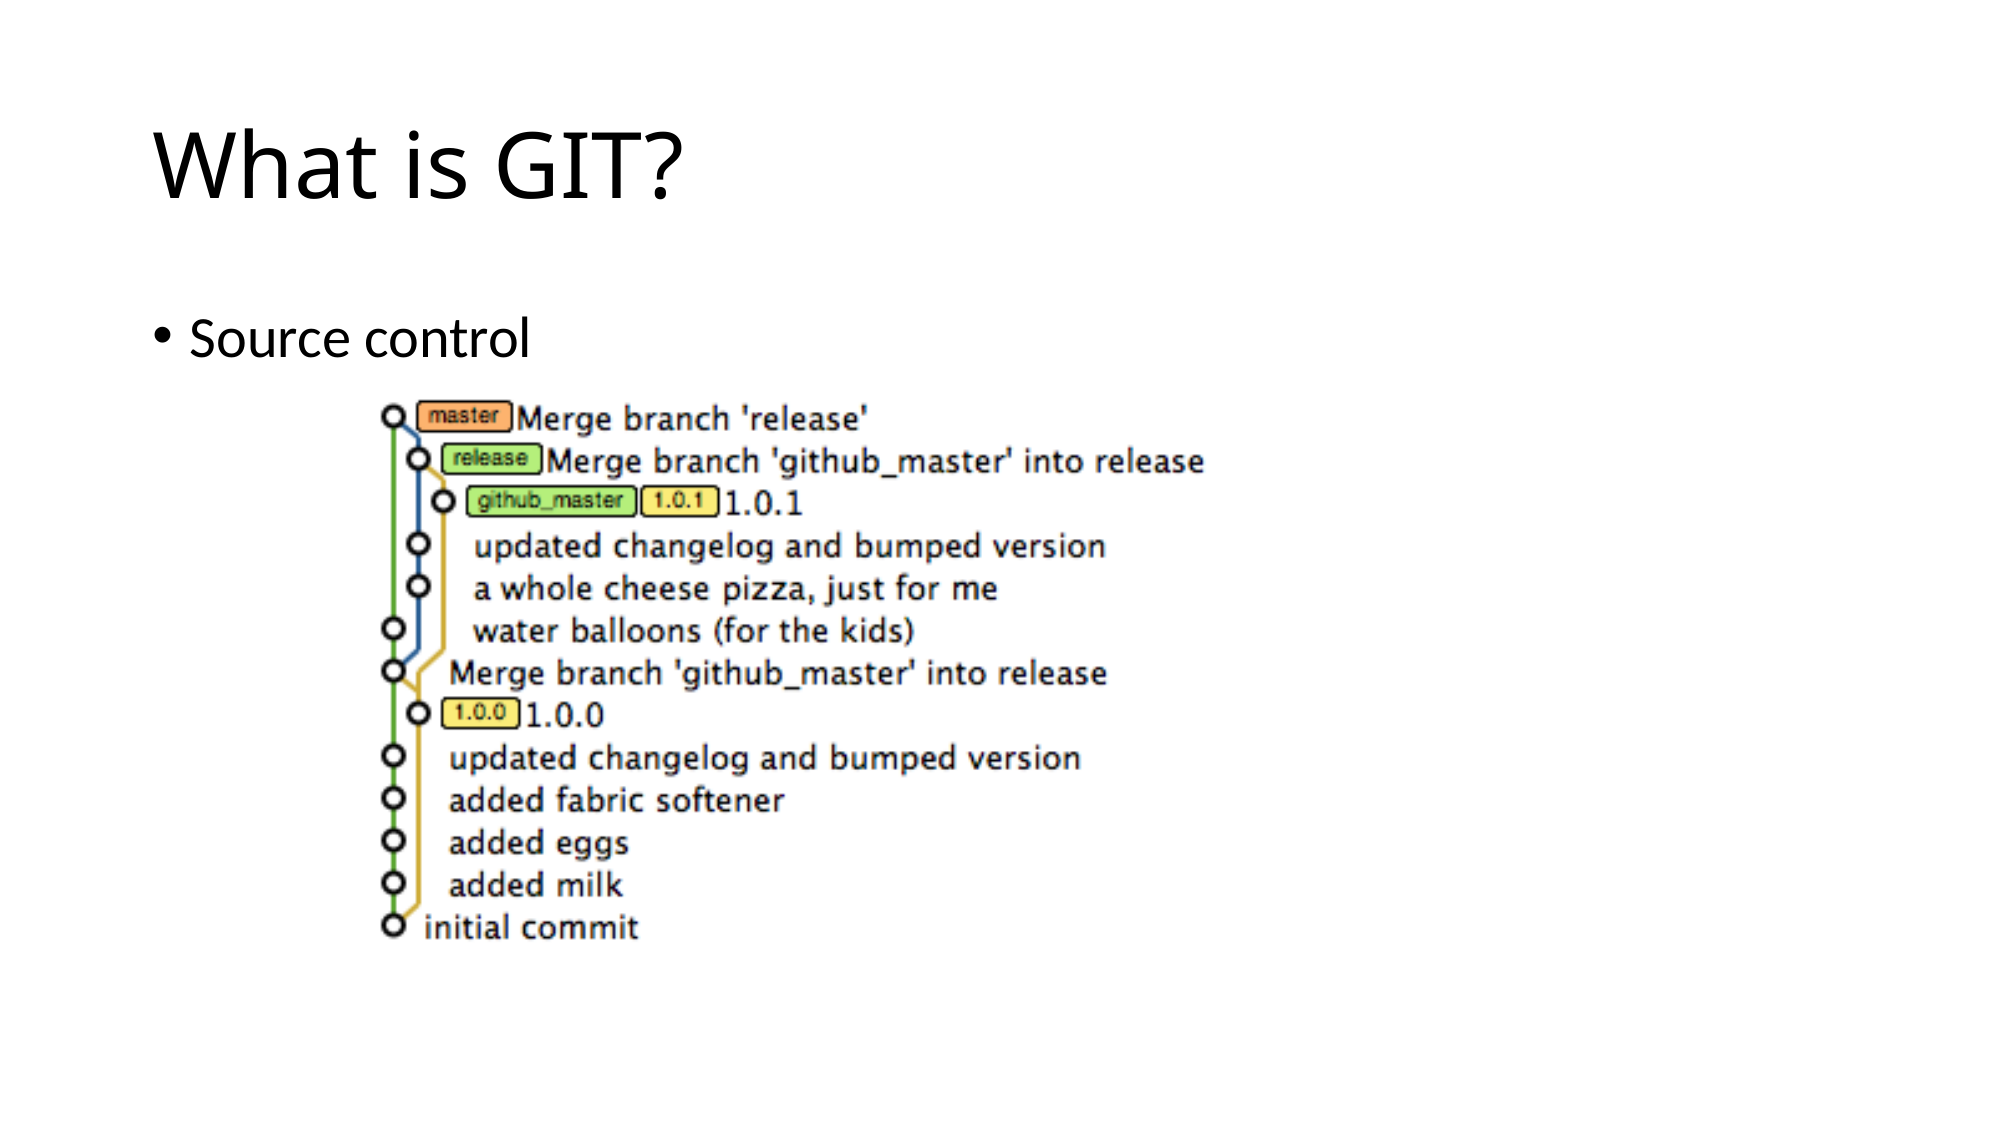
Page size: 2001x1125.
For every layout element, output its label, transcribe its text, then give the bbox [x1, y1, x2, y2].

list Source control [137, 299, 1863, 1014]
picture [366, 396, 1221, 967]
title What is GIT? [137, 59, 1863, 278]
